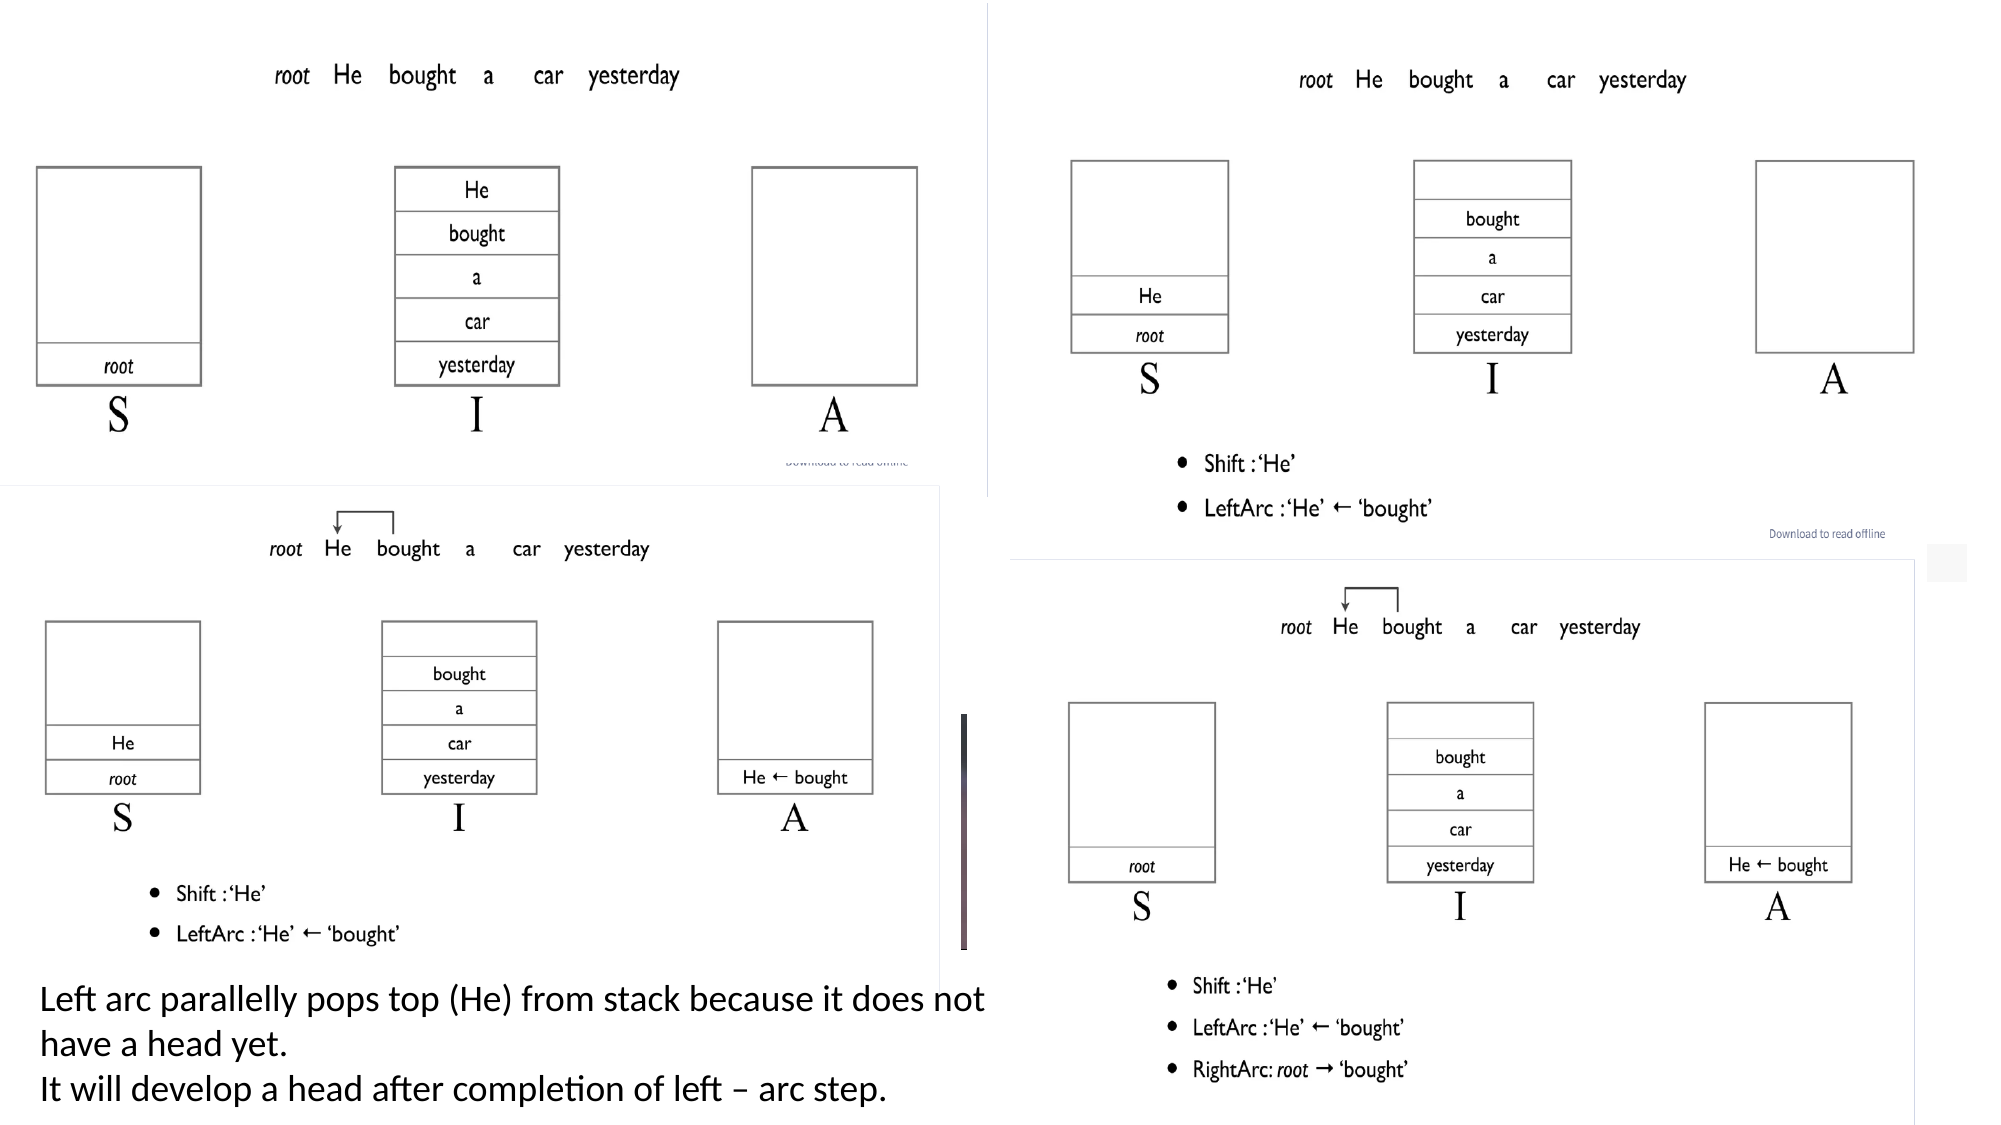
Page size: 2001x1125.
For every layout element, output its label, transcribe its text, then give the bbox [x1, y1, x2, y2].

picture [1010, 0, 1967, 1125]
text_box Left arc parallelly pops top (He) from stack because it does not have a head yet. It will develop a head after completion of left – arc step. [24, 966, 1010, 1116]
picture [0, 3, 994, 994]
